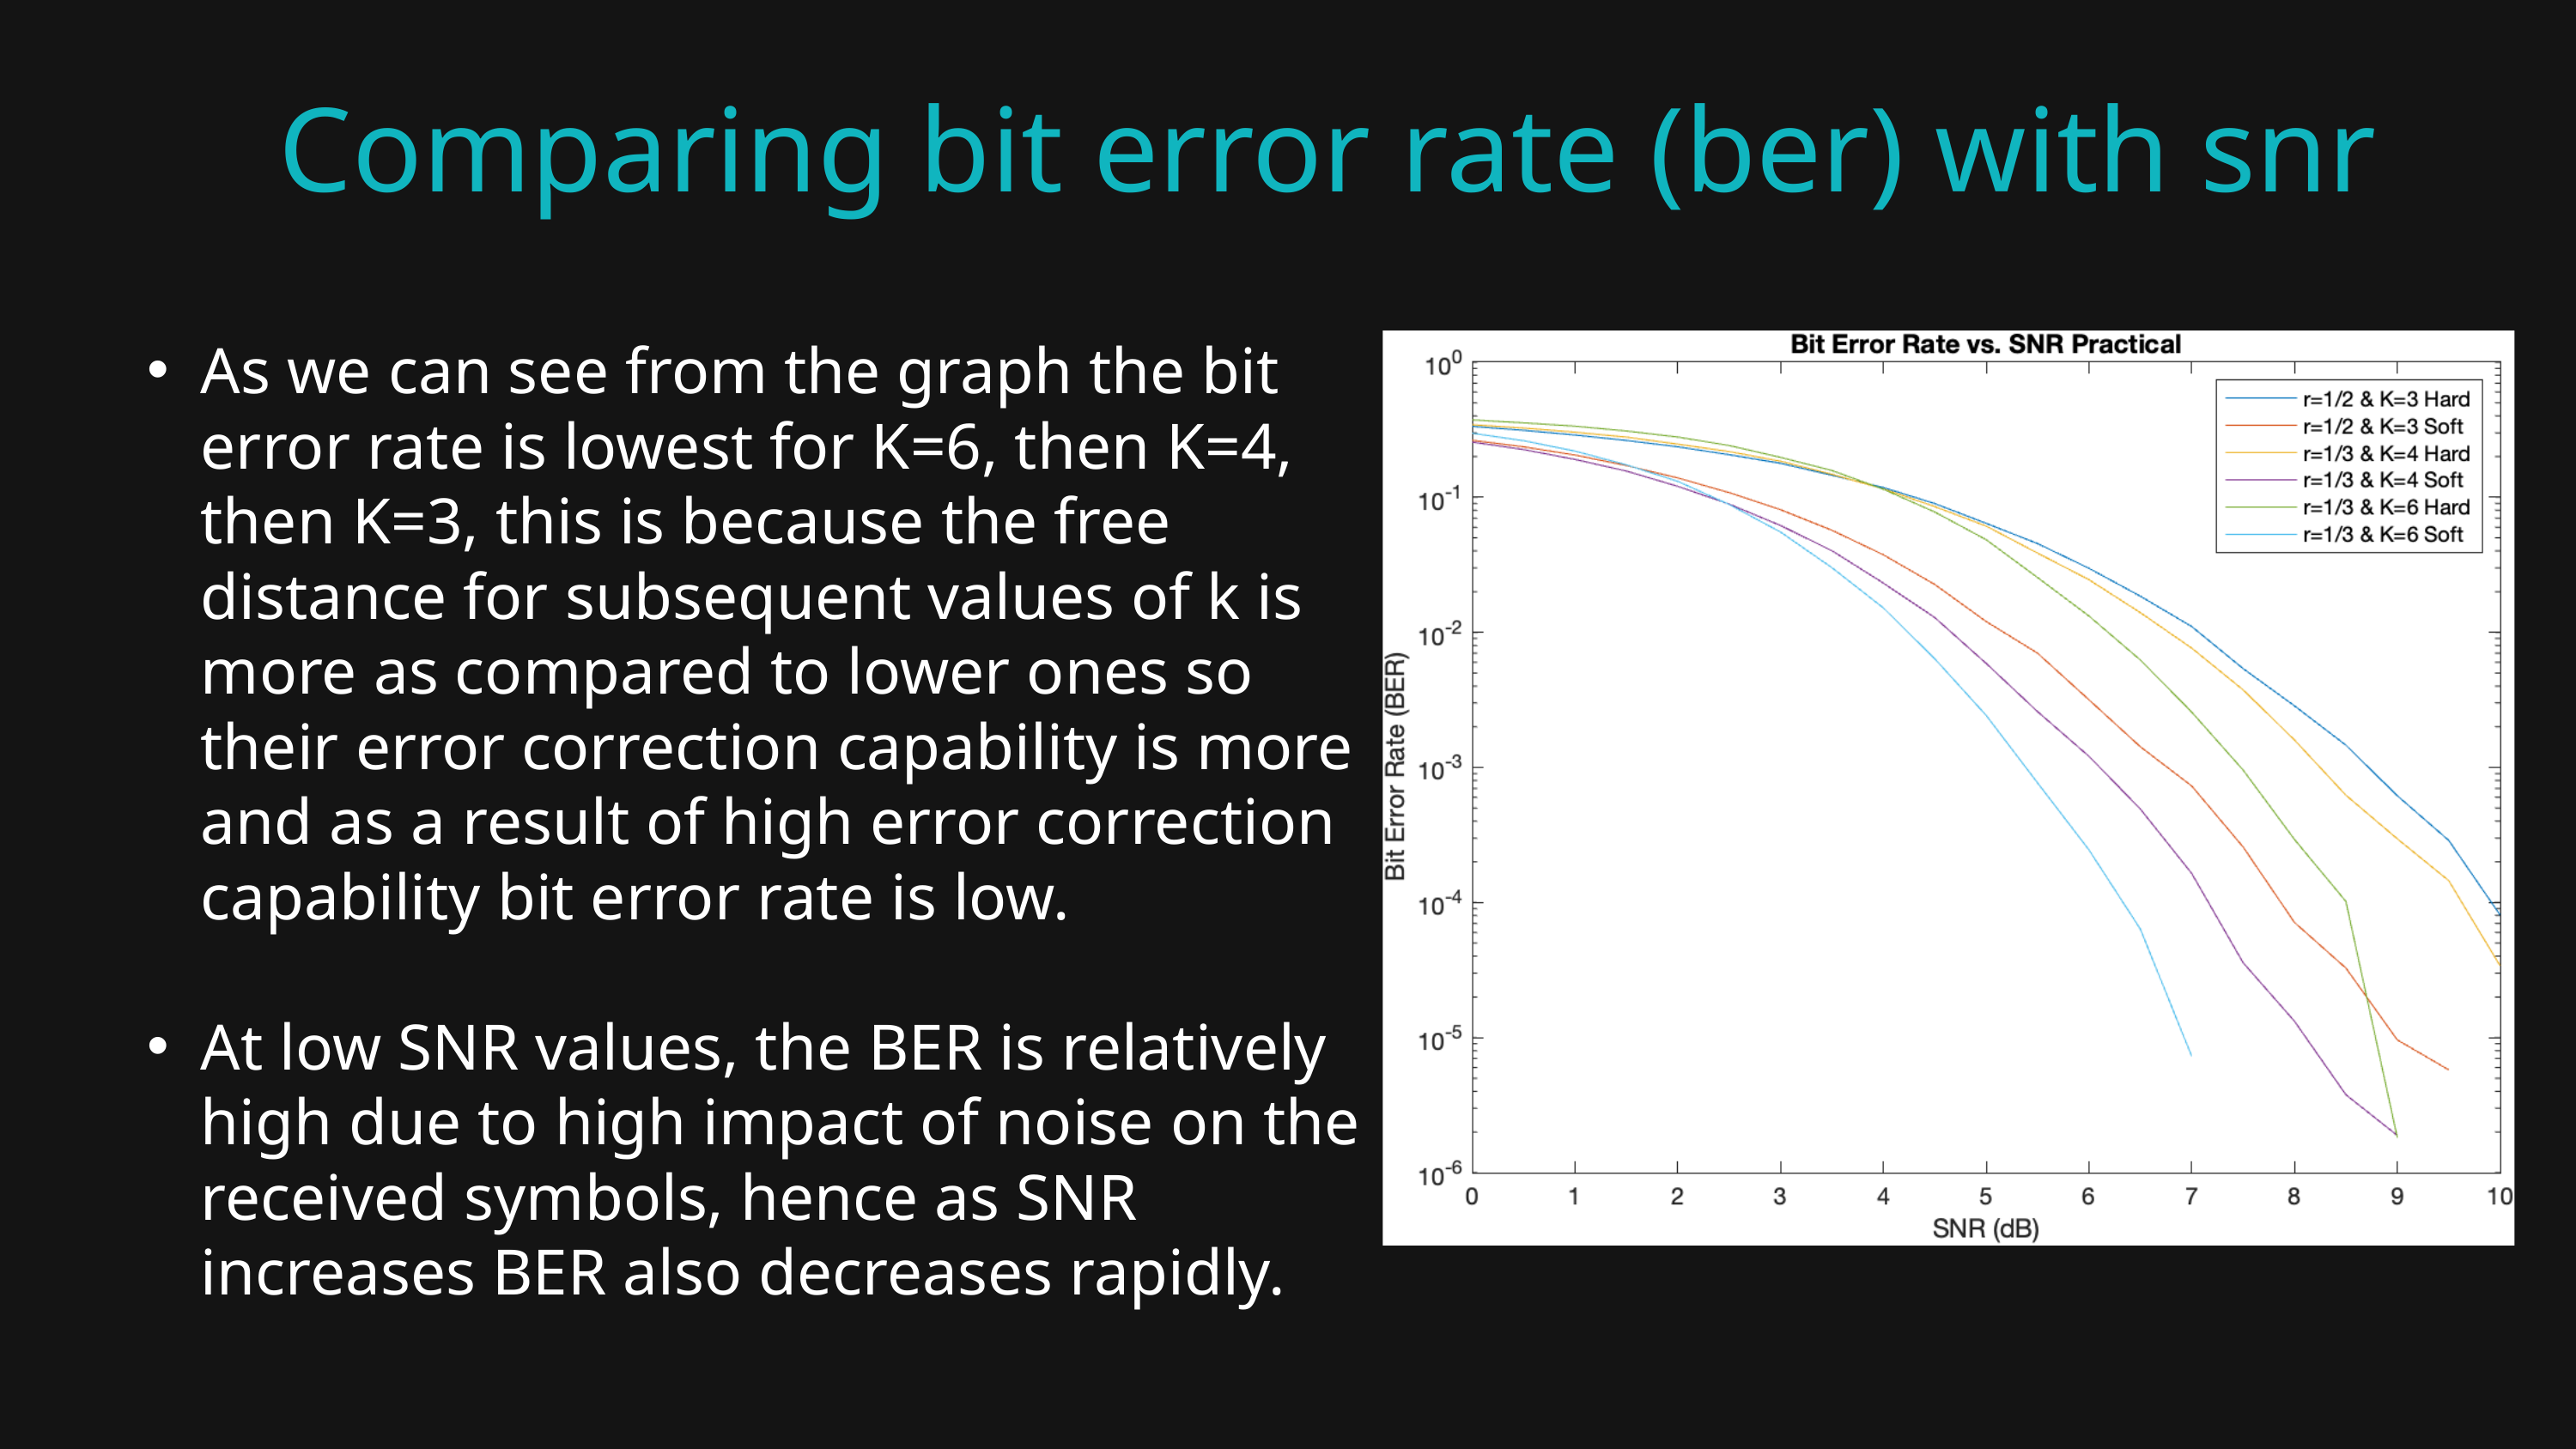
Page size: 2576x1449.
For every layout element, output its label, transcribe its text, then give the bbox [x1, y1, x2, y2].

text_box As we can see from the graph the bit error rate is lowest for K=6, then K=4, then K=3, this is because the free distance for subsequent values of k is more as compared to lower ones so their error correction capability is more and as a result of high error correction capability bit error rate is low. At low SNR values, the BER is relatively high due to high impact of noise on the received symbols, hence as SNR increases BER also decreases rapidly. [94, 330, 1383, 1308]
text_box [1383, 330, 2515, 1246]
text_box Comparing bit error rate (ber) with snr [0, 52, 2576, 216]
